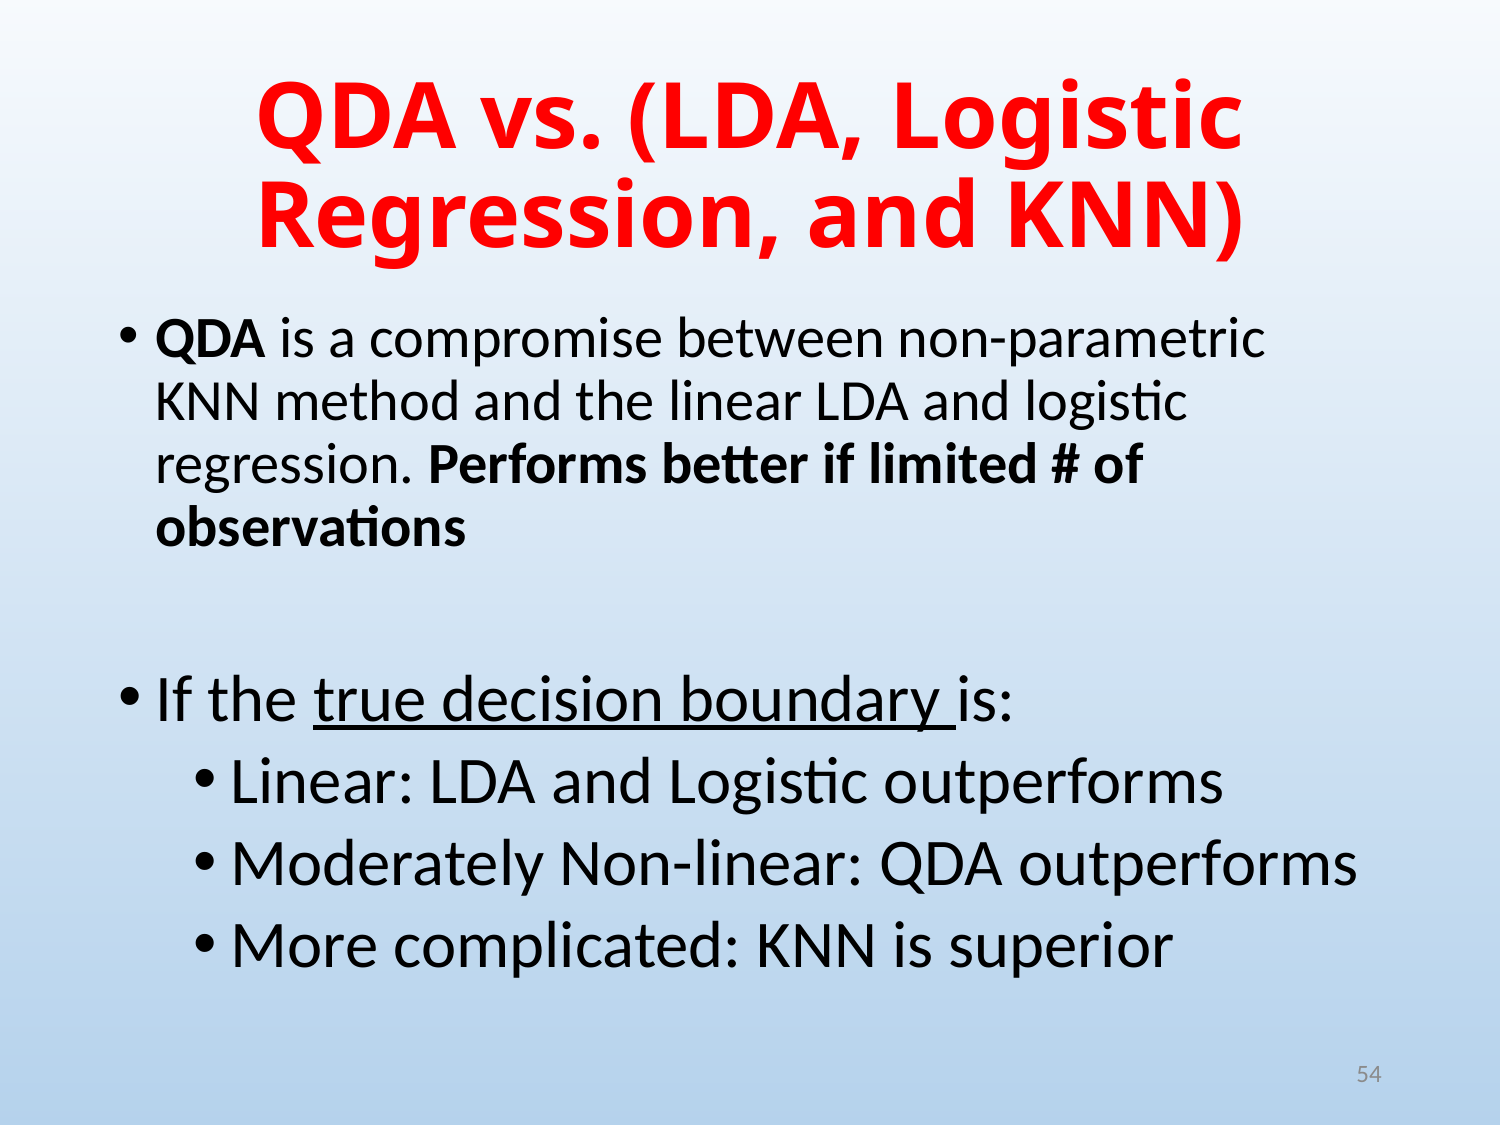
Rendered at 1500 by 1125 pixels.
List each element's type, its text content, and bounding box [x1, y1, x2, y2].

title QDA vs. (LDA, Logistic Regression, and KNN) [103, 59, 1397, 278]
list QDA is a compromise between non-parametric KNN method and the linear LDA and logistic regression. Performs better if limited # of observations If the true decision boundary is: Linear: LDA and Logistic outperforms Moderately Non-linear: QDA outperforms More complicated: KNN is superior [103, 299, 1397, 1014]
slide_number 54 [1059, 1042, 1397, 1103]
